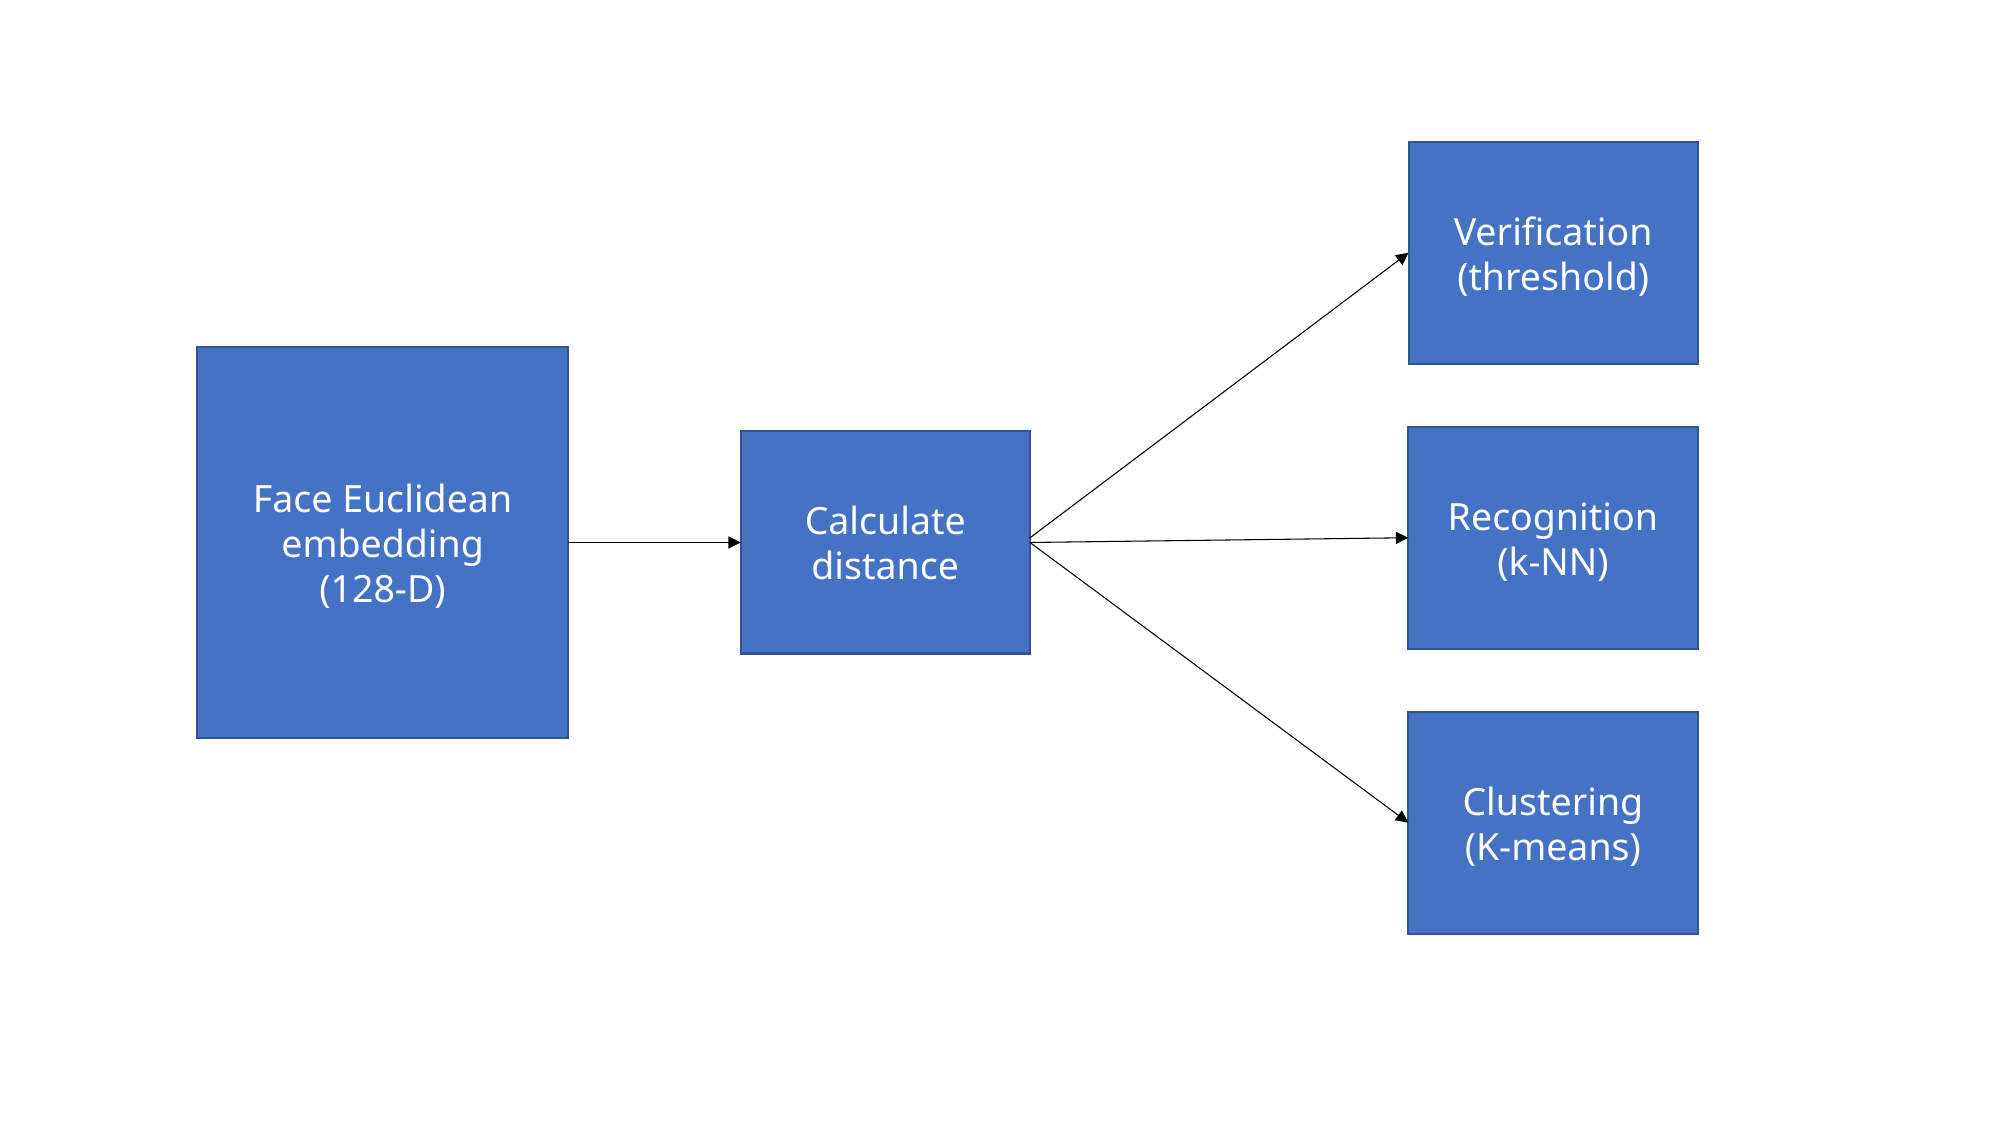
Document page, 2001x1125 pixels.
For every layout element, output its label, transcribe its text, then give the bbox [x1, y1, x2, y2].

text_box Verification (threshold) [1408, 141, 1699, 365]
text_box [1029, 252, 1409, 537]
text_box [1029, 542, 1409, 823]
text_box Calculate distance [740, 430, 1029, 655]
text_box Clustering (K-means) [1407, 711, 1699, 935]
text_box Face Euclidean embedding (128-D) [196, 346, 569, 739]
text_box Recognition (k-NN) [1409, 426, 1699, 650]
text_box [1029, 537, 1409, 542]
